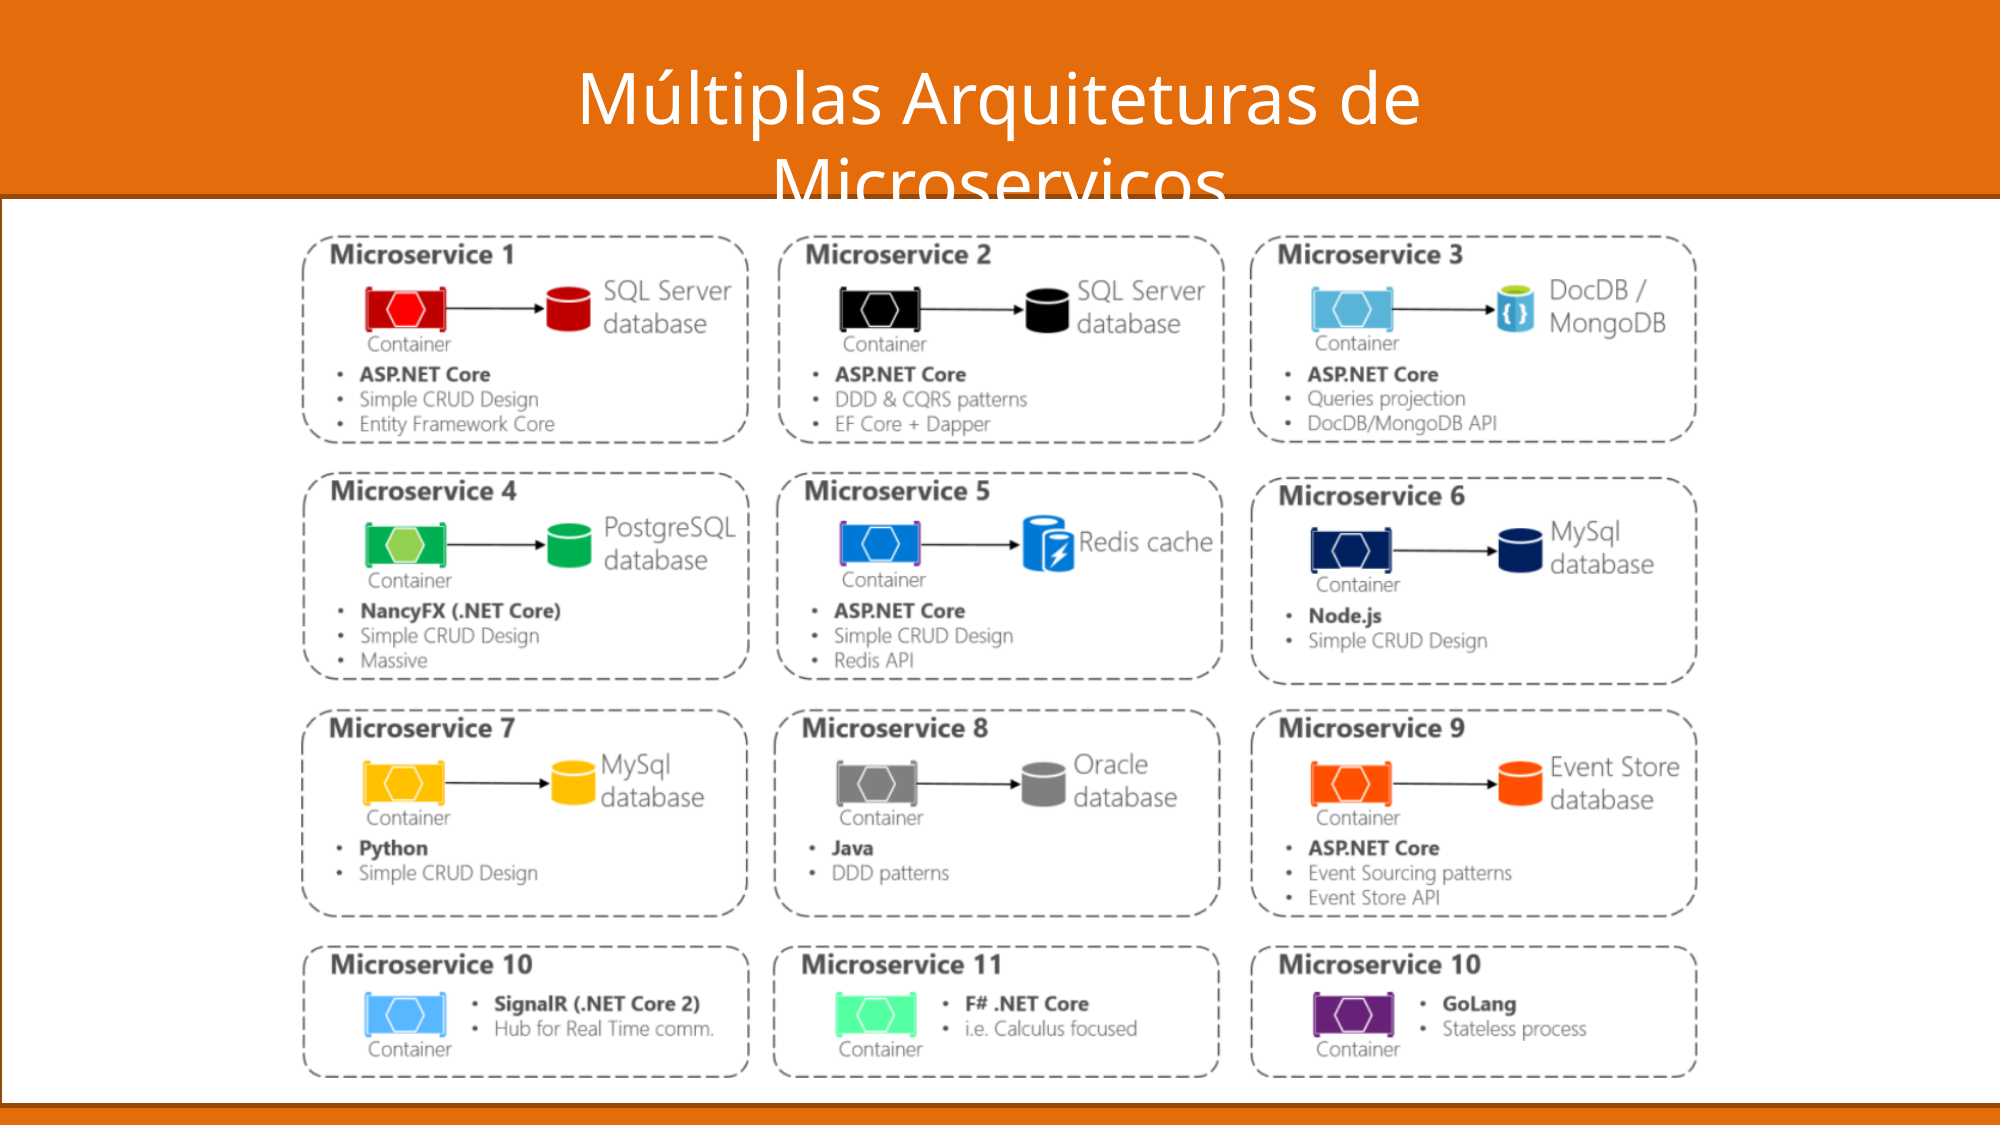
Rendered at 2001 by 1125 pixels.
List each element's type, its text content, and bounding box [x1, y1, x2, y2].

text_box [0, 194, 2000, 1108]
picture [284, 219, 1716, 1095]
title Múltiplas Arquiteturas de Microserviços [324, 45, 1675, 218]
